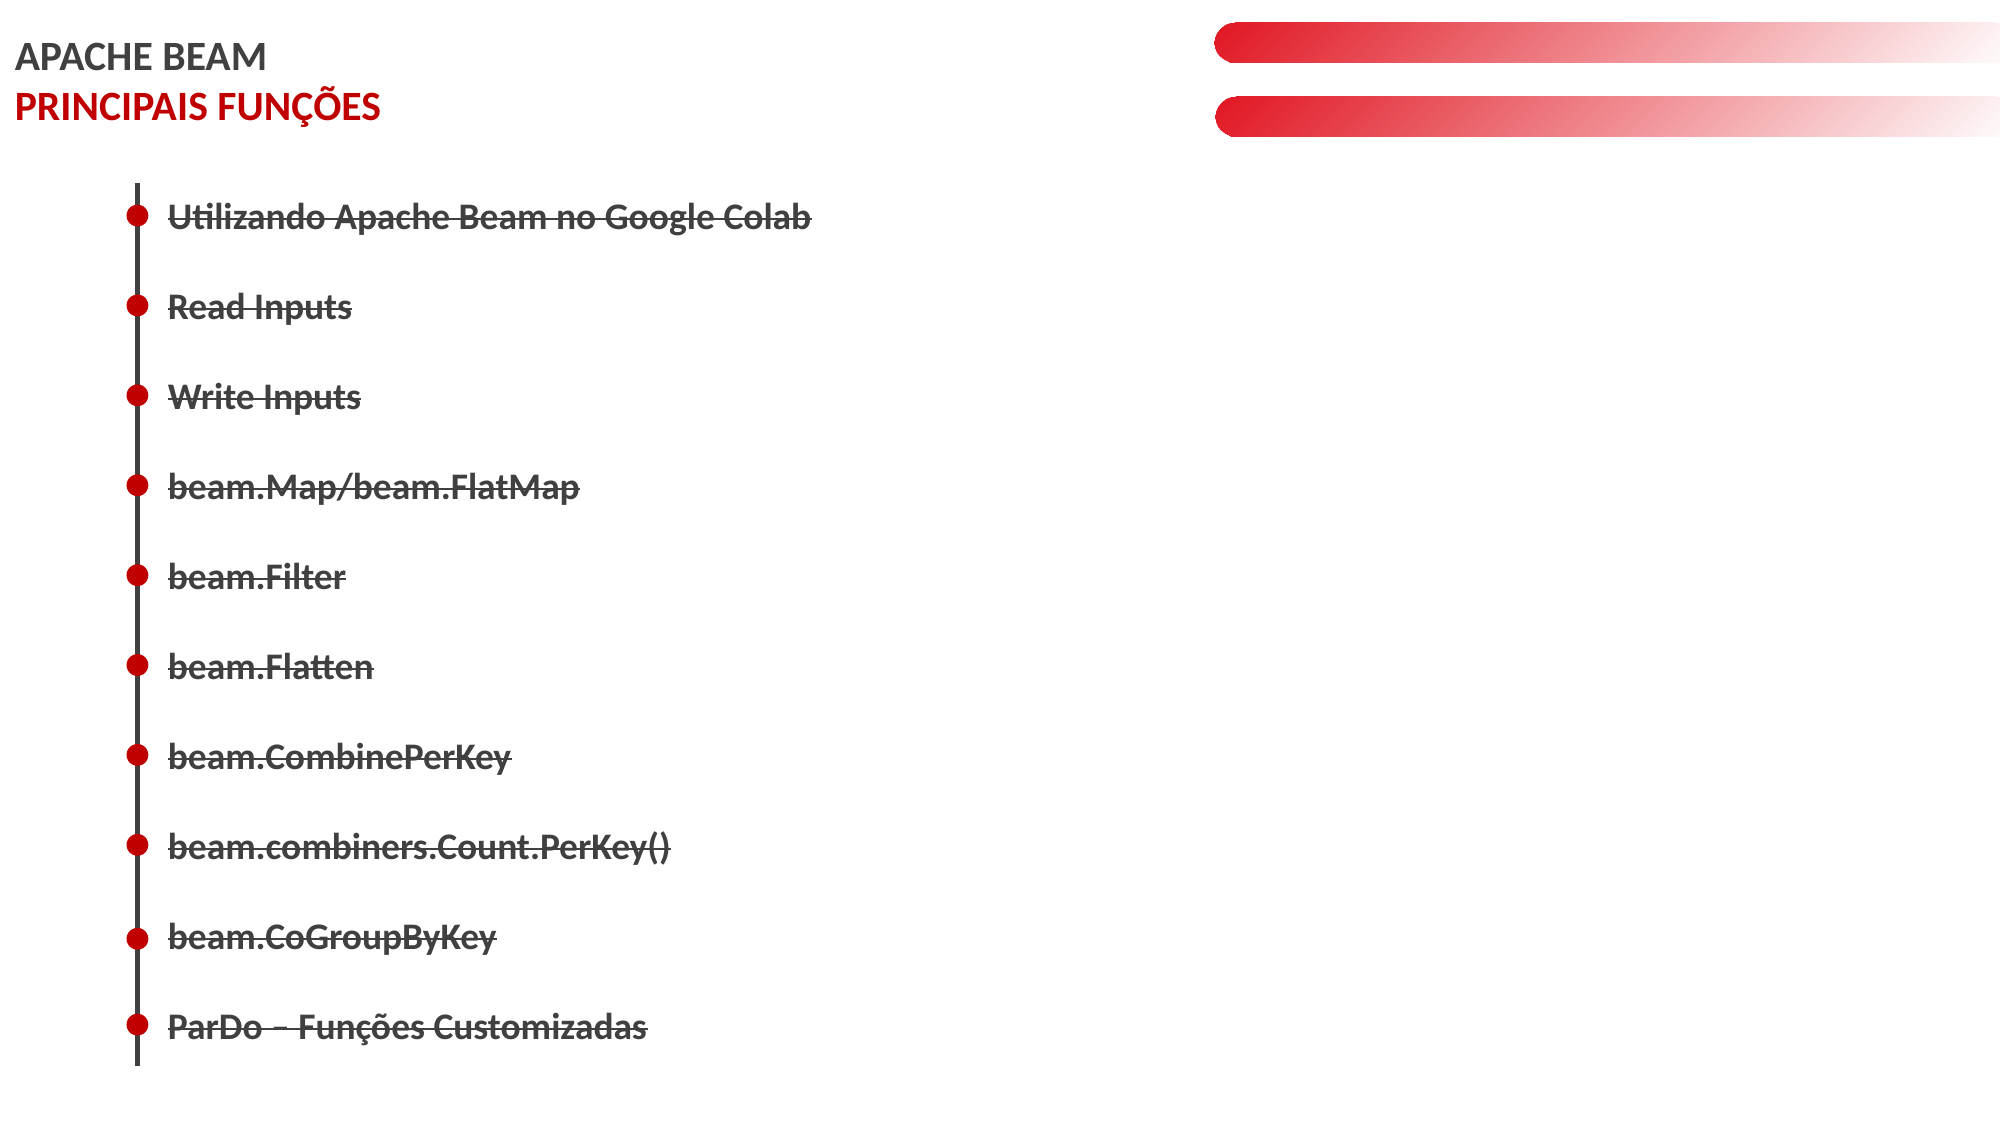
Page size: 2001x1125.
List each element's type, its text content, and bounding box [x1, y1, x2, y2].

text_box [1215, 21, 2000, 64]
text_box [138, 1012, 150, 1037]
text_box [138, 383, 150, 408]
text_box [125, 293, 137, 318]
text_box [125, 563, 137, 588]
text_box [138, 203, 150, 228]
text_box [125, 926, 137, 951]
text_box Utilizando Apache Beam no Google Colab Read Inputs Write Inputs beam.Map/beam.FlatMap beam.Filter beam.Flatten beam.CombinePerKey beam.combiners.Count.PerKey() beam.CoGroupByKey ParDo – Funções Customizadas [153, 184, 988, 1055]
text_box [138, 653, 150, 677]
text_box [125, 203, 137, 228]
text_box [125, 1012, 137, 1037]
text_box [138, 293, 150, 318]
text_box [125, 473, 137, 498]
text_box [125, 383, 137, 408]
text_box [138, 926, 150, 951]
text_box [125, 832, 137, 857]
text_box [138, 563, 150, 588]
text_box [125, 742, 137, 767]
text_box APACHE BEAM PRINCIPAIS FUNÇÕES [0, 21, 1215, 136]
text_box [1215, 95, 2000, 138]
text_box [138, 743, 150, 767]
text_box [138, 473, 150, 498]
text_box [125, 653, 137, 677]
text_box [138, 832, 150, 857]
